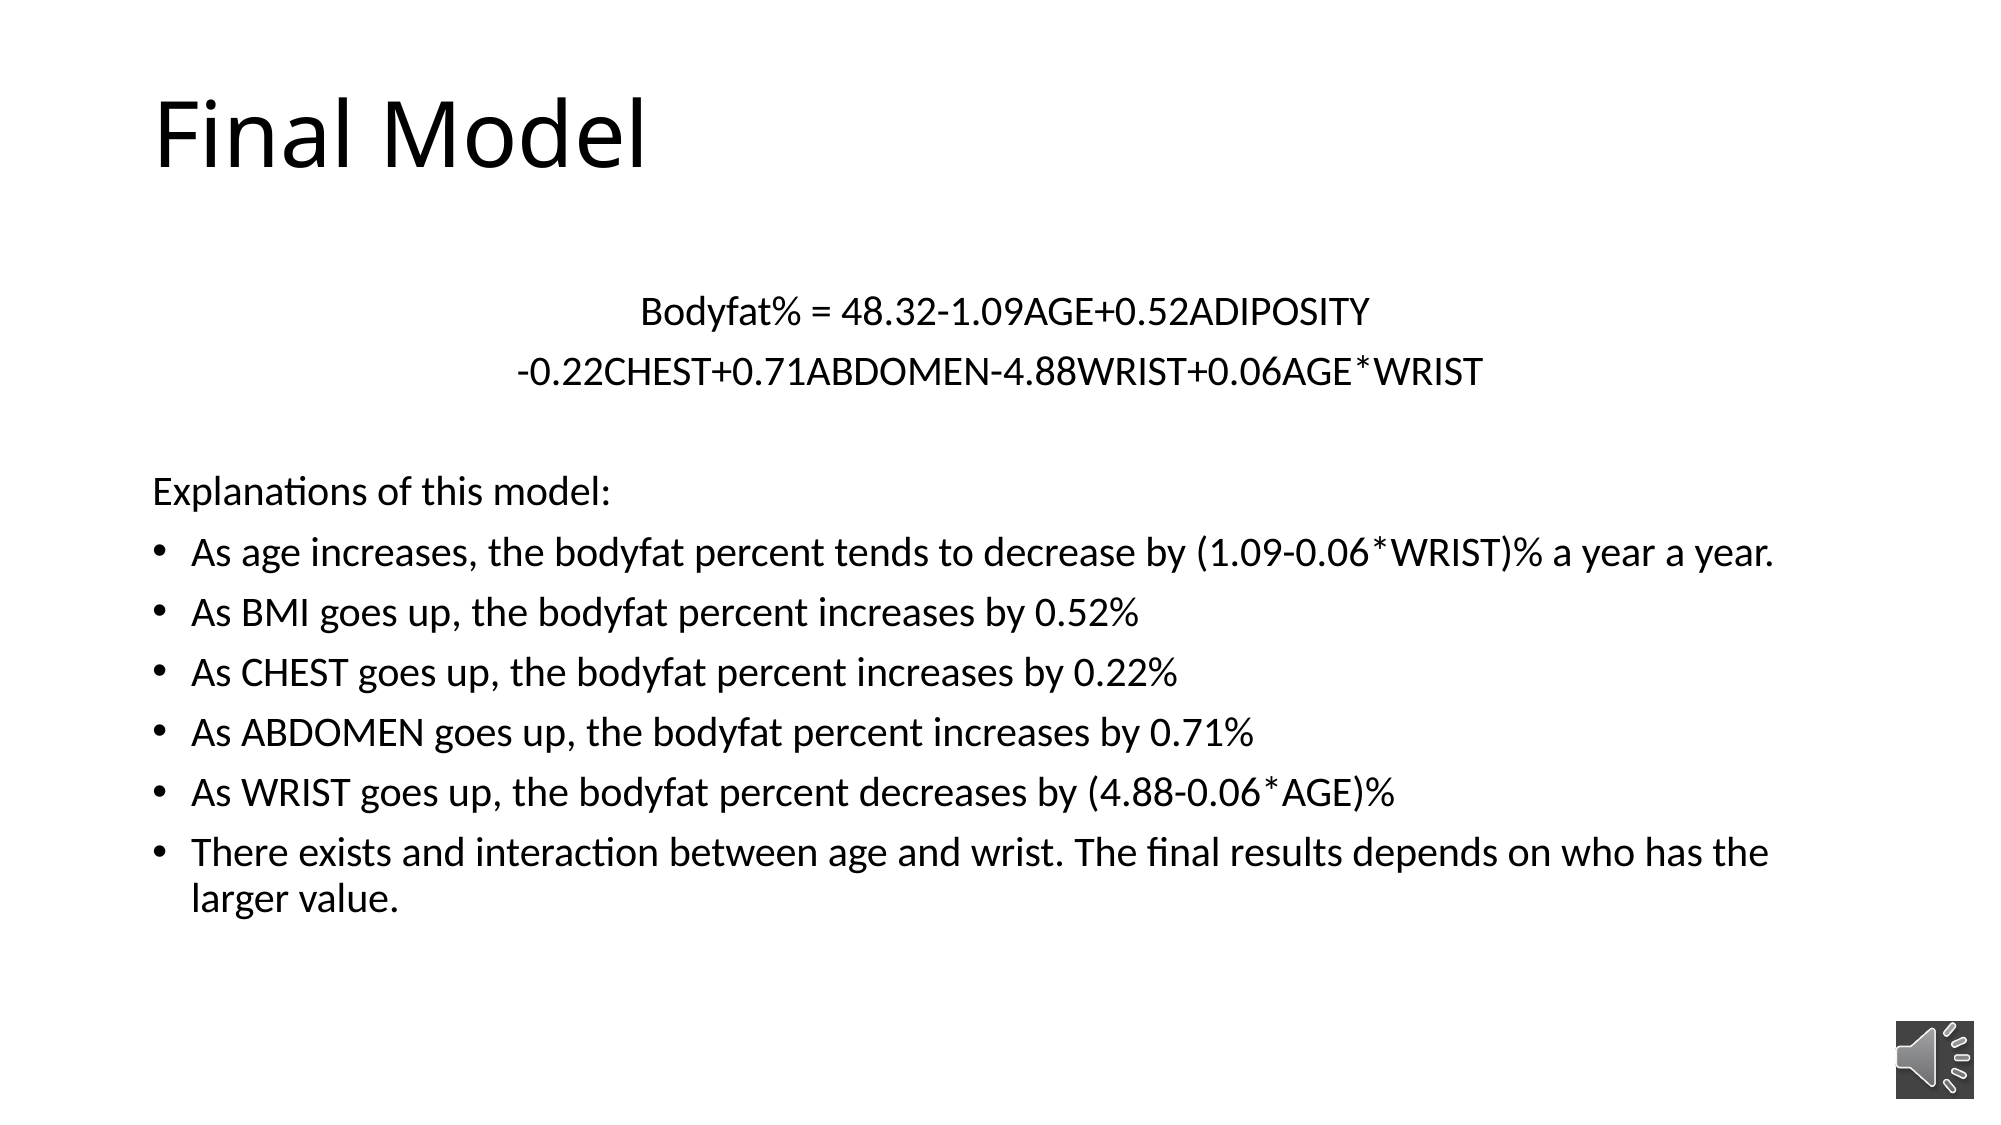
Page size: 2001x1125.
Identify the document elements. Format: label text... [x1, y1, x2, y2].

list Bodyfat% = 48.32-1.09AGE+0.52ADIPOSITY -0.22CHEST+0.71ABDOMEN-4.88WRIST+0.06AGE*WRIST Explanations of this model: As age increases, the bodyfat percent tends to decrease by (1.09-0.06*WRIST)% a year a year. As BMI goes up, the bodyfat percent increases by 0.52% As CHEST goes up, the bodyfat percent increases by 0.22% As ABDOMEN goes up, the bodyfat percent increases by 0.71% As WRIST goes up, the bodyfat percent decreases by (4.88-0.06*AGE)% There exists and interaction between age and wrist. The final results depends on who has the larger value. [137, 216, 1863, 931]
title Final Model [137, 59, 1863, 216]
picture [1894, 1019, 1975, 1100]
